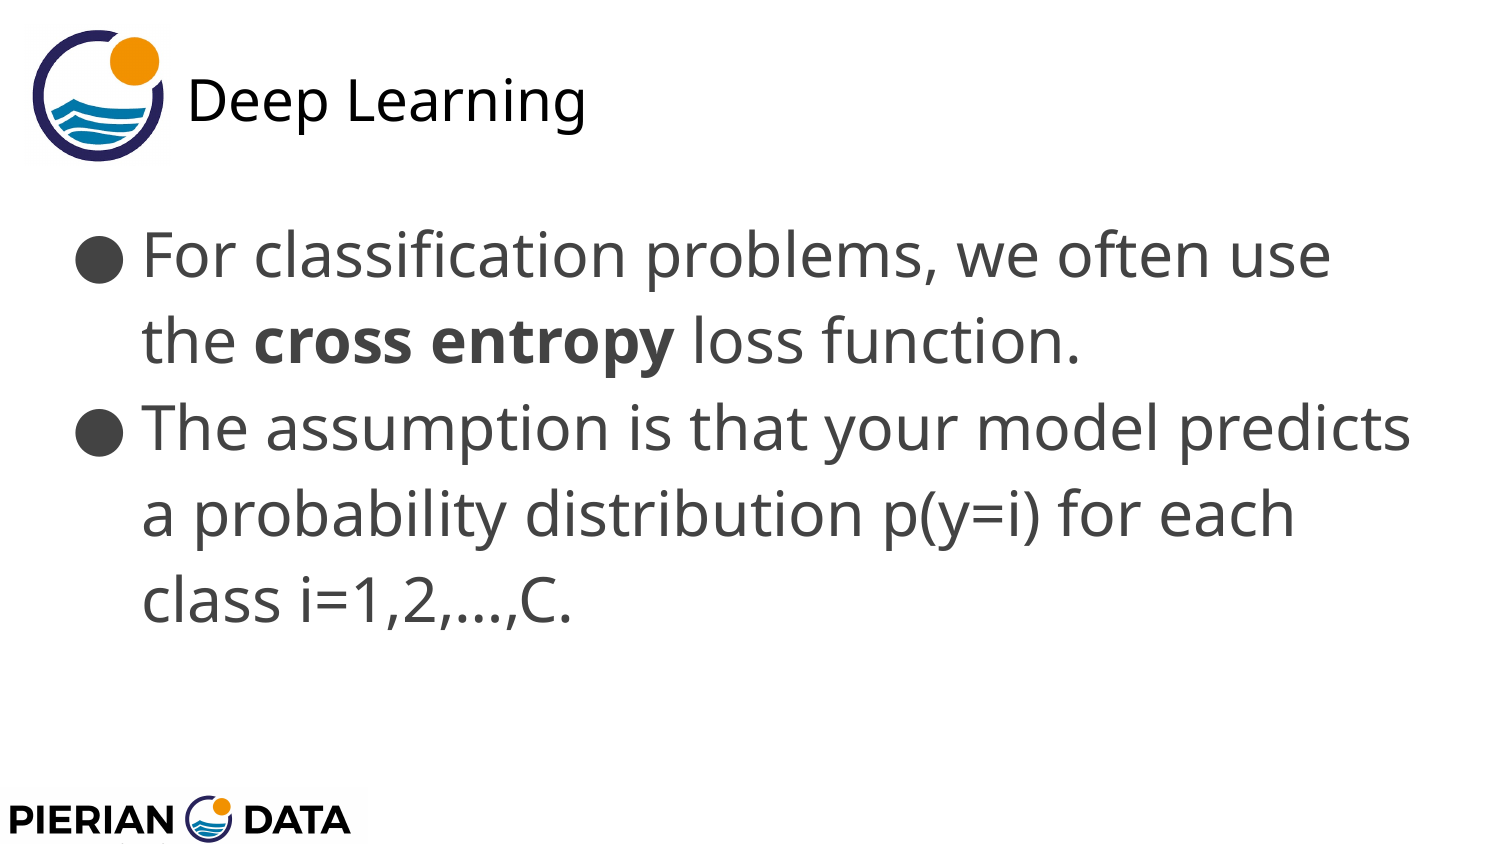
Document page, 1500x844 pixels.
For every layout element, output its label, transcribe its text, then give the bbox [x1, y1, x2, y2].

title Deep Learning [176, 48, 1449, 143]
picture [0, 787, 368, 844]
picture [24, 24, 172, 167]
list For classification problems, we often use the cross entropy loss function. The assumption is that your model predicts a probability distribution p(y=i) for each class i=1,2,…,C. [51, 189, 1449, 655]
